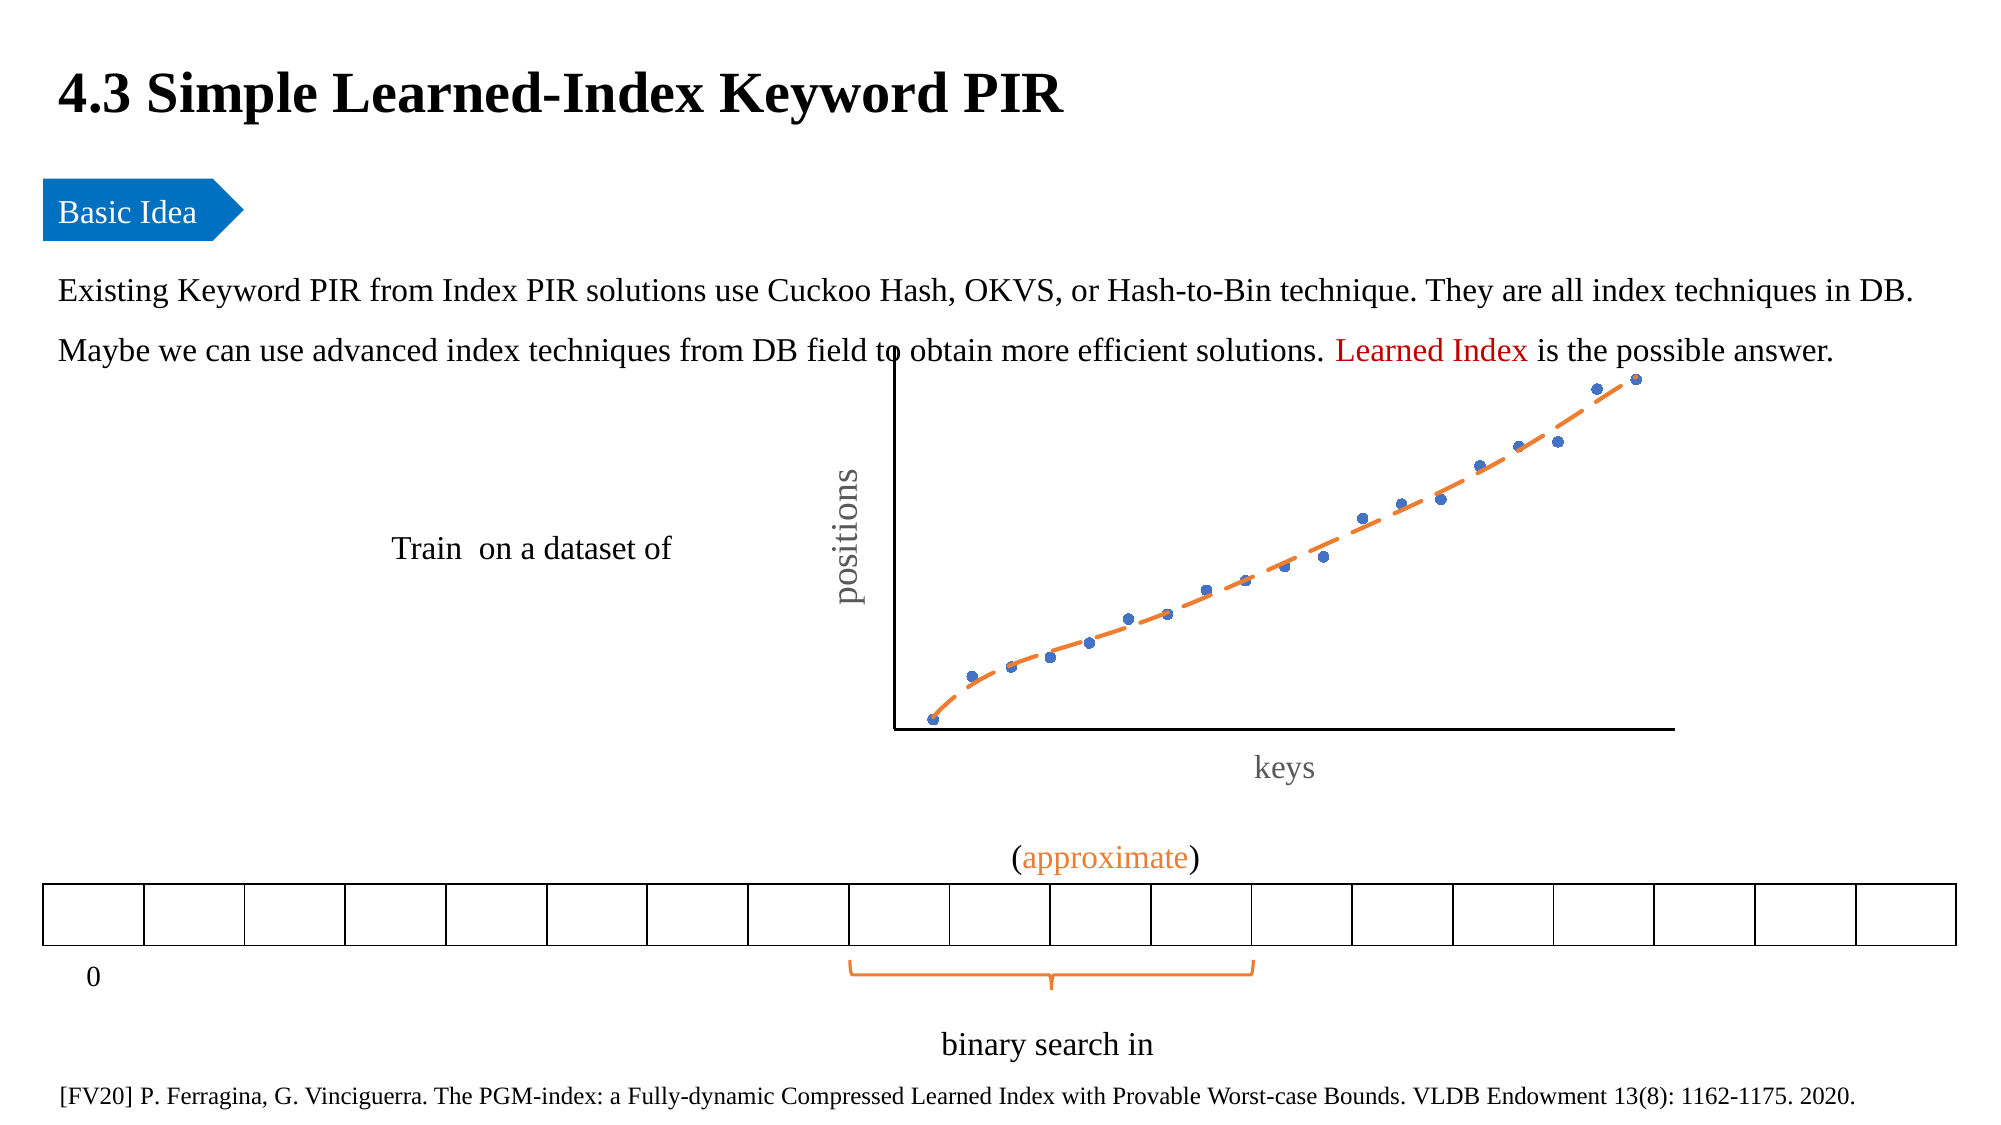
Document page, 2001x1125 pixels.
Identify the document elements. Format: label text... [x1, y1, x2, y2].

text_box [FV20] P. Ferragina, G. Vinciguerra. The PGM-index: a Fully-dynamic Compressed Learned Index with Provable Worst-case Bounds. VLDB Endowment 13(8): 1162-1175. 2020. [44, 1064, 1959, 1124]
text_box 4.3 Simple Learned-Index Keyword PIR [0, 0, 1646, 179]
text_box Basic Idea [42, 178, 245, 242]
text_box Existing Keyword PIR from Index PIR solutions use Cuckoo Hash, OKVS, or Hash-to-Bin technique. They are all index techniques in DB. Maybe we can use advanced index techniques from DB field to obtain more efficient solutions. Learned Index is the possible answer. [43, 241, 1957, 382]
text_box [849, 959, 1254, 990]
chart [786, 336, 1694, 822]
